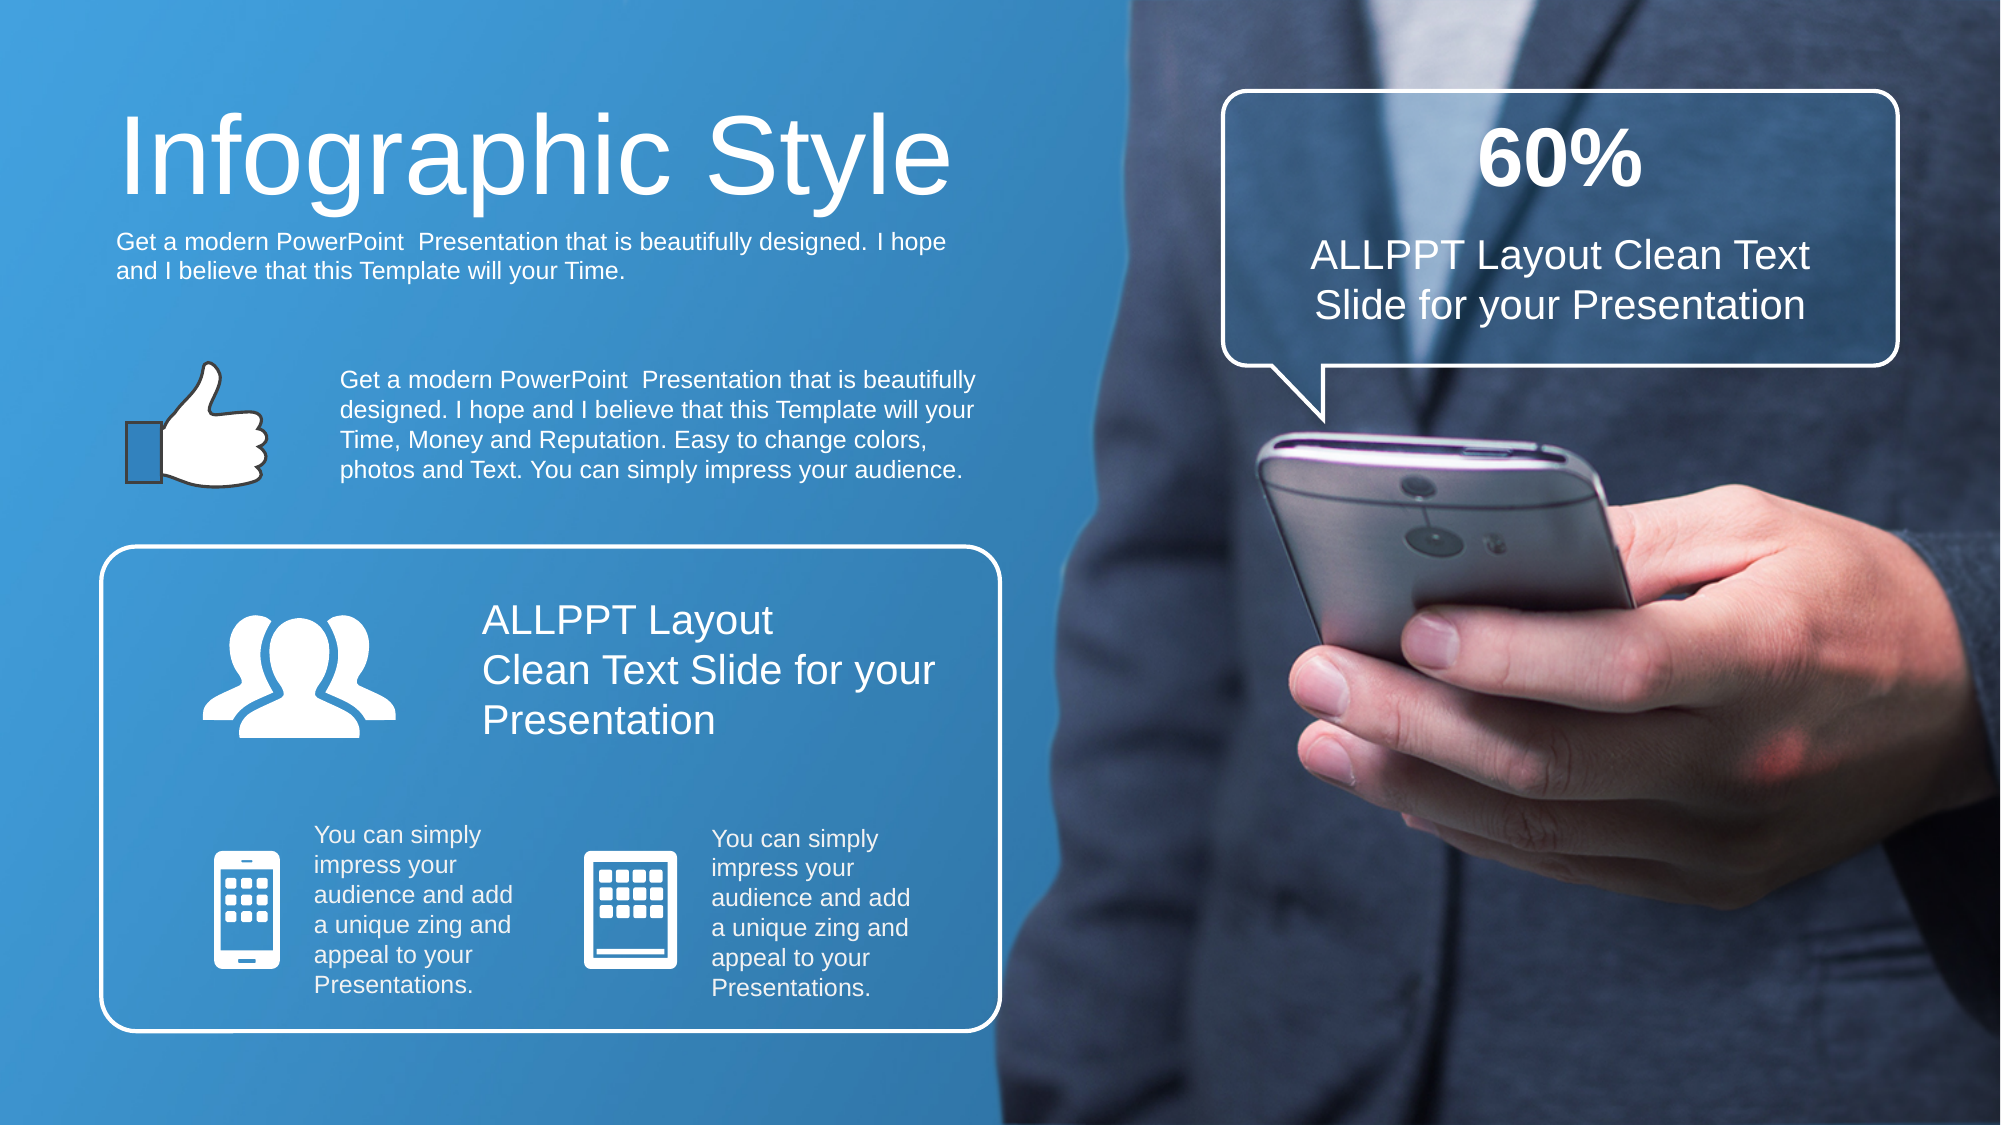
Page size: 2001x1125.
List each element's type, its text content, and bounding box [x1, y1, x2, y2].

text_box [238, 617, 361, 739]
text_box [1221, 89, 1899, 422]
text_box 60% [1451, 96, 1670, 211]
text_box [213, 849, 281, 971]
text_box [201, 614, 275, 722]
text_box You can simply impress your audience and add a unique zing and appeal to your Presentations. [696, 814, 935, 1010]
text_box Get a modern PowerPoint Presentation that is beautifully designed. I hope and I believe that this Template will your Time, Money and Reputation. Easy to change colors, photos and Text. You can simply impress your audience. [324, 356, 1011, 492]
text_box ALLPPT Layout Clean Text Slide for your Presentation [475, 592, 947, 743]
text_box Infographic Style [102, 74, 1012, 224]
text_box Get a modern PowerPoint Presentation that is beautifully designed. I hope and I believe that this Template will your Time. [101, 217, 1000, 293]
text_box You can simply impress your audience and add a unique zing and appeal to your Presentations. [299, 811, 538, 1006]
picture [0, 0, 2001, 1125]
text_box [323, 614, 397, 722]
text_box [126, 362, 267, 488]
text_box ALLPPT Layout Clean Text Slide for your Presentation [1290, 220, 1831, 336]
text_box [100, 545, 1002, 1033]
text_box [583, 849, 679, 971]
